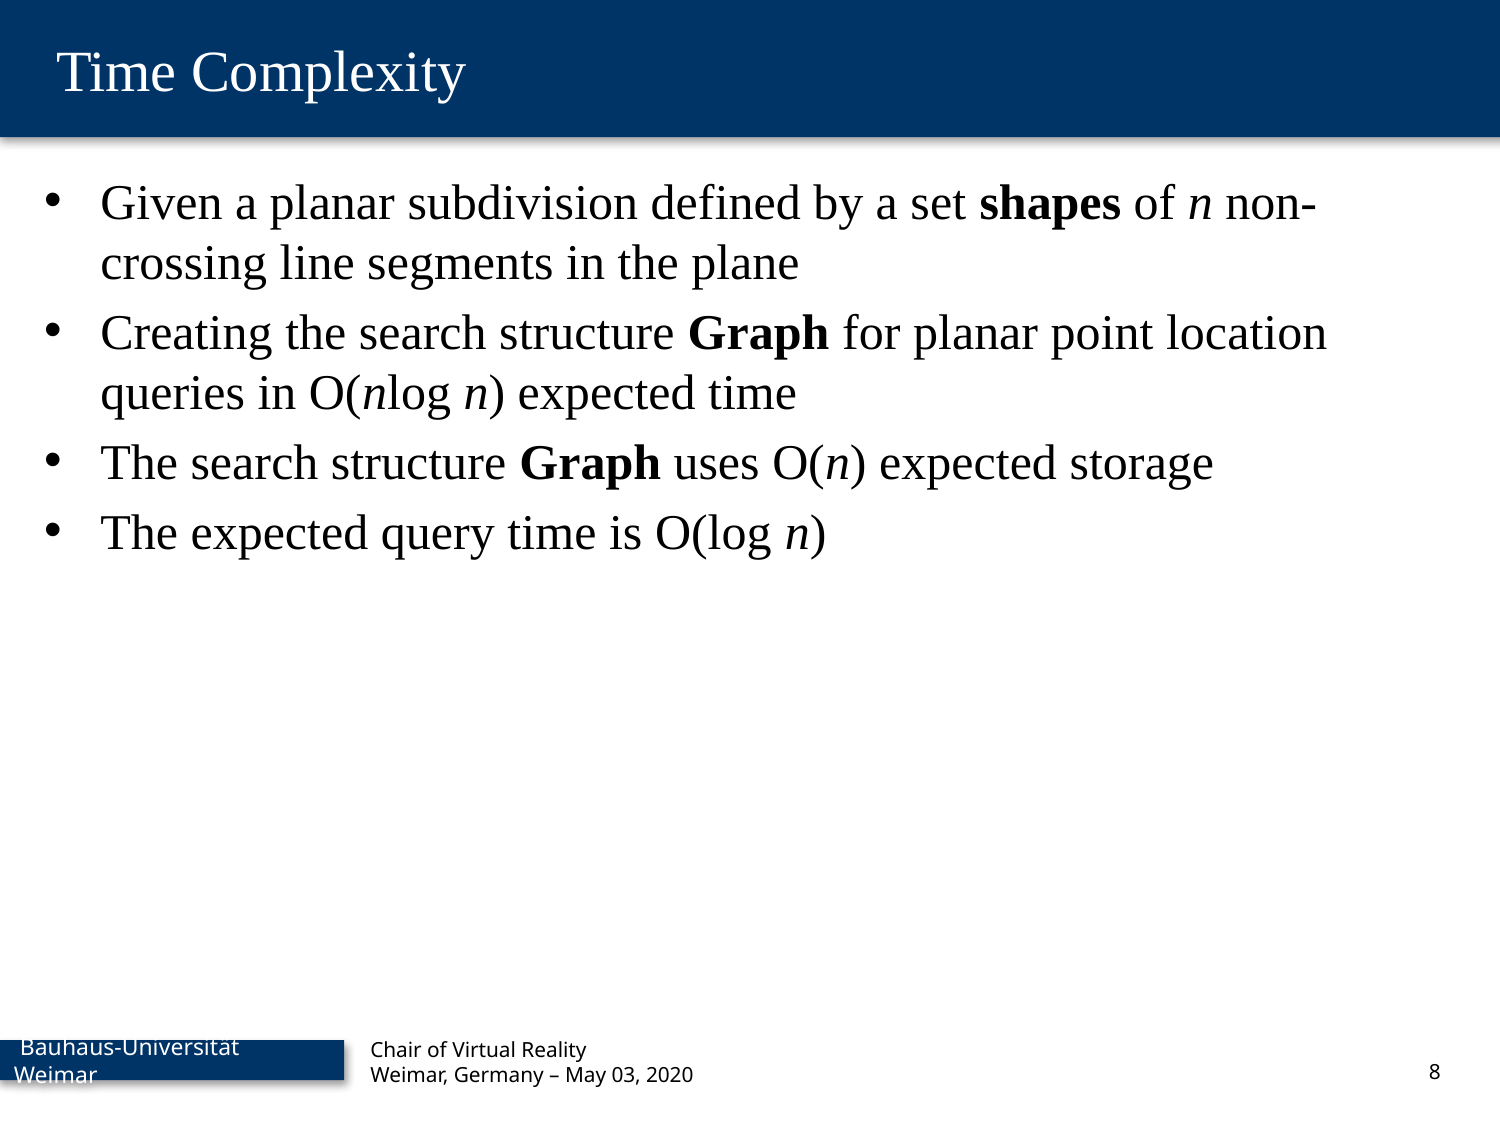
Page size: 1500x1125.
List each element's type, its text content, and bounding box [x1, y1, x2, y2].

list Given a planar subdivision defined by a set shapes of n non-crossing line segments in the plane Creating the search structure Graph for planar point location queries in O(nlog n) expected time The search structure Graph uses O(n) expected storage The expected query time is O(log n) [29, 111, 1459, 812]
list Time Complexity [41, 25, 1471, 112]
